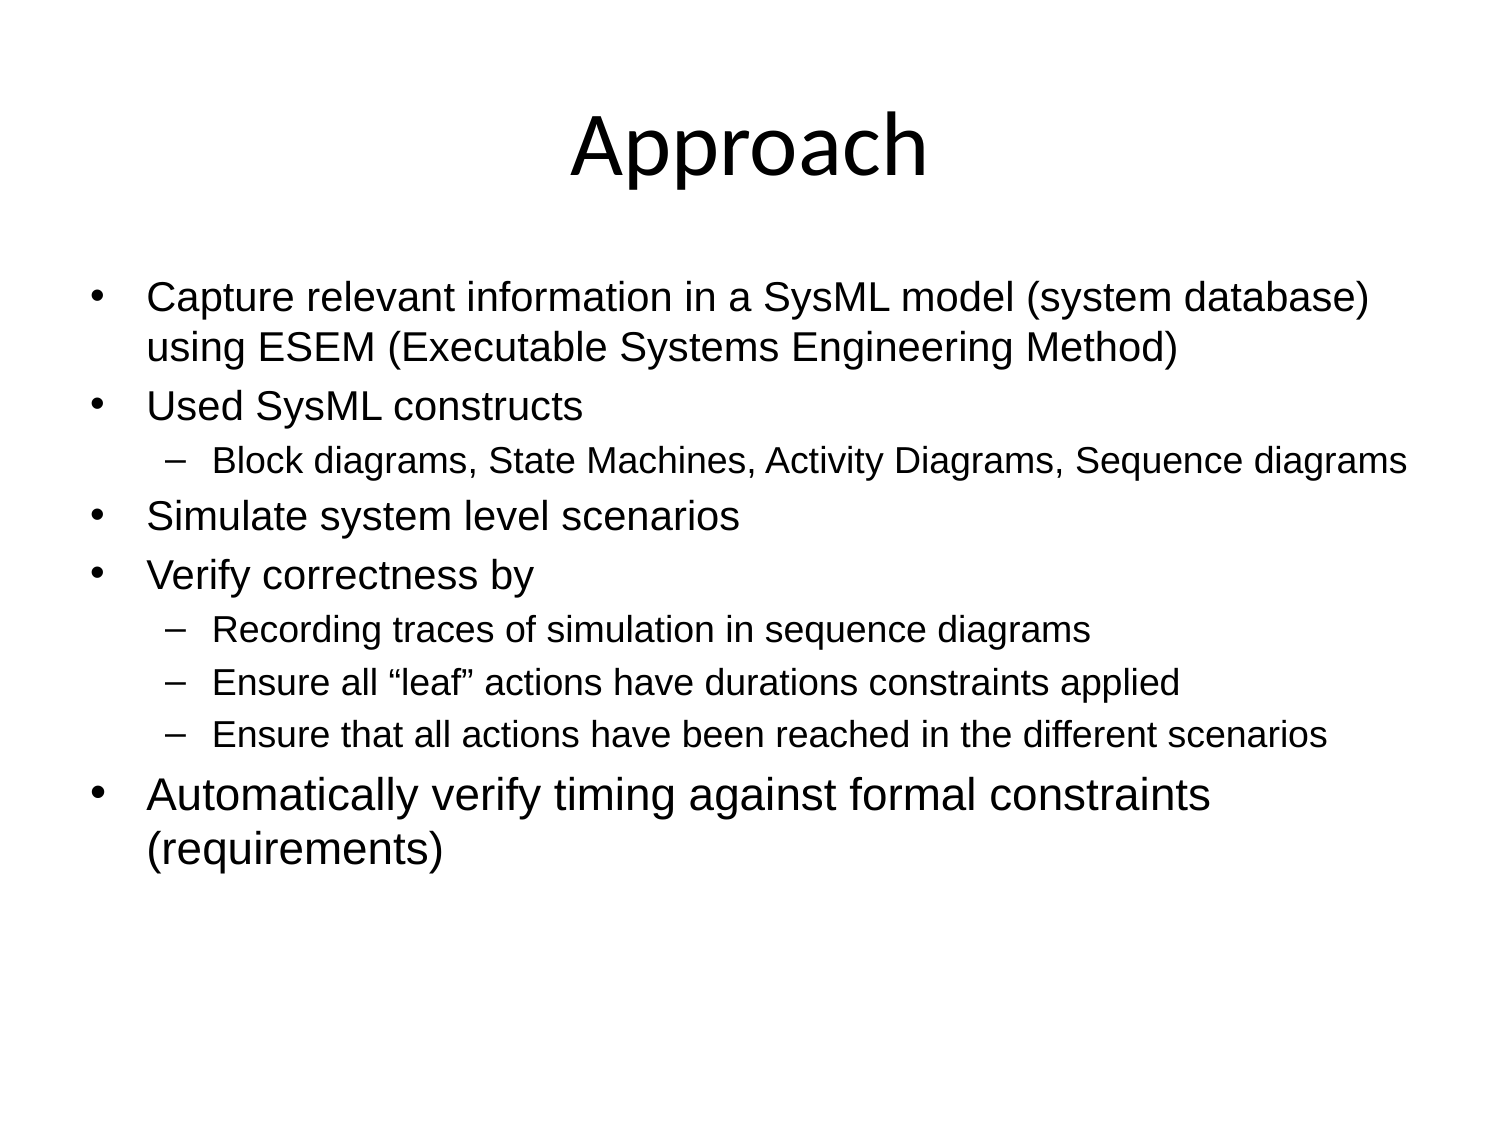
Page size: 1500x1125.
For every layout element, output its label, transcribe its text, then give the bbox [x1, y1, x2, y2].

list Capture relevant information in a SysML model (system database) using ESEM (Executable Systems Engineering Method) Used SysML constructs Block diagrams, State Machines, Activity Diagrams, Sequence diagrams Simulate system level scenarios Verify correctness by Recording traces of simulation in sequence diagrams Ensure all “leaf” actions have durations constraints applied Ensure that all actions have been reached in the different scenarios Automatically verify timing against formal constraints (requirements) [75, 262, 1425, 1005]
title Approach [75, 45, 1425, 233]
